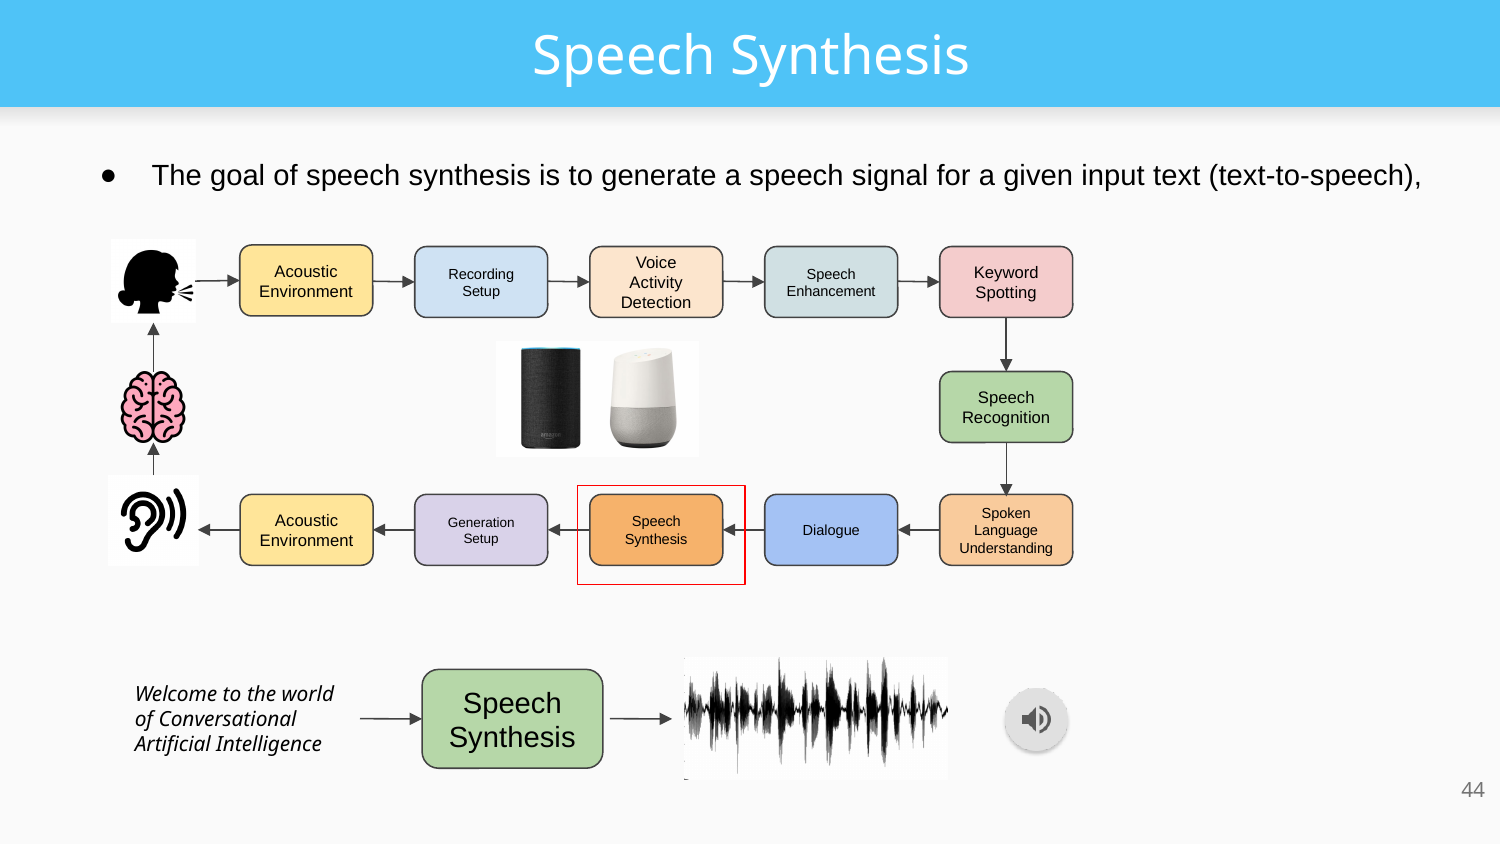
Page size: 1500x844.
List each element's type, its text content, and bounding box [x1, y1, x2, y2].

picture [496, 341, 699, 457]
text_box Welcome to the world of Conversational Artificial Intelligence [119, 665, 358, 771]
text_box The goal of speech synthesis is to generate a speech signal for a given input text (text-to-speech), [61, 141, 1449, 207]
text_box Acoustic Environment [240, 494, 374, 566]
picture [998, 680, 1074, 757]
text_box Speech Recognition [939, 371, 1073, 443]
slide_number ‹#› [1410, 758, 1500, 823]
title Speech Synthesis [27, 3, 1476, 102]
picture [117, 371, 190, 443]
text_box Spoken Language Understanding [939, 494, 1073, 566]
text_box Generation Setup [414, 494, 548, 566]
text_box Recording Setup [414, 246, 548, 318]
picture [684, 657, 948, 780]
picture [108, 475, 199, 566]
text_box Keyword Spotting [939, 246, 1073, 318]
text_box Dialogue [764, 494, 898, 566]
text_box Voice Activity Detection [589, 246, 723, 318]
text_box [577, 485, 746, 585]
picture [111, 239, 196, 323]
text_box Speech Synthesis [422, 669, 603, 769]
text_box Acoustic Environment [239, 244, 373, 316]
text_box Speech Enhancement [764, 246, 898, 318]
